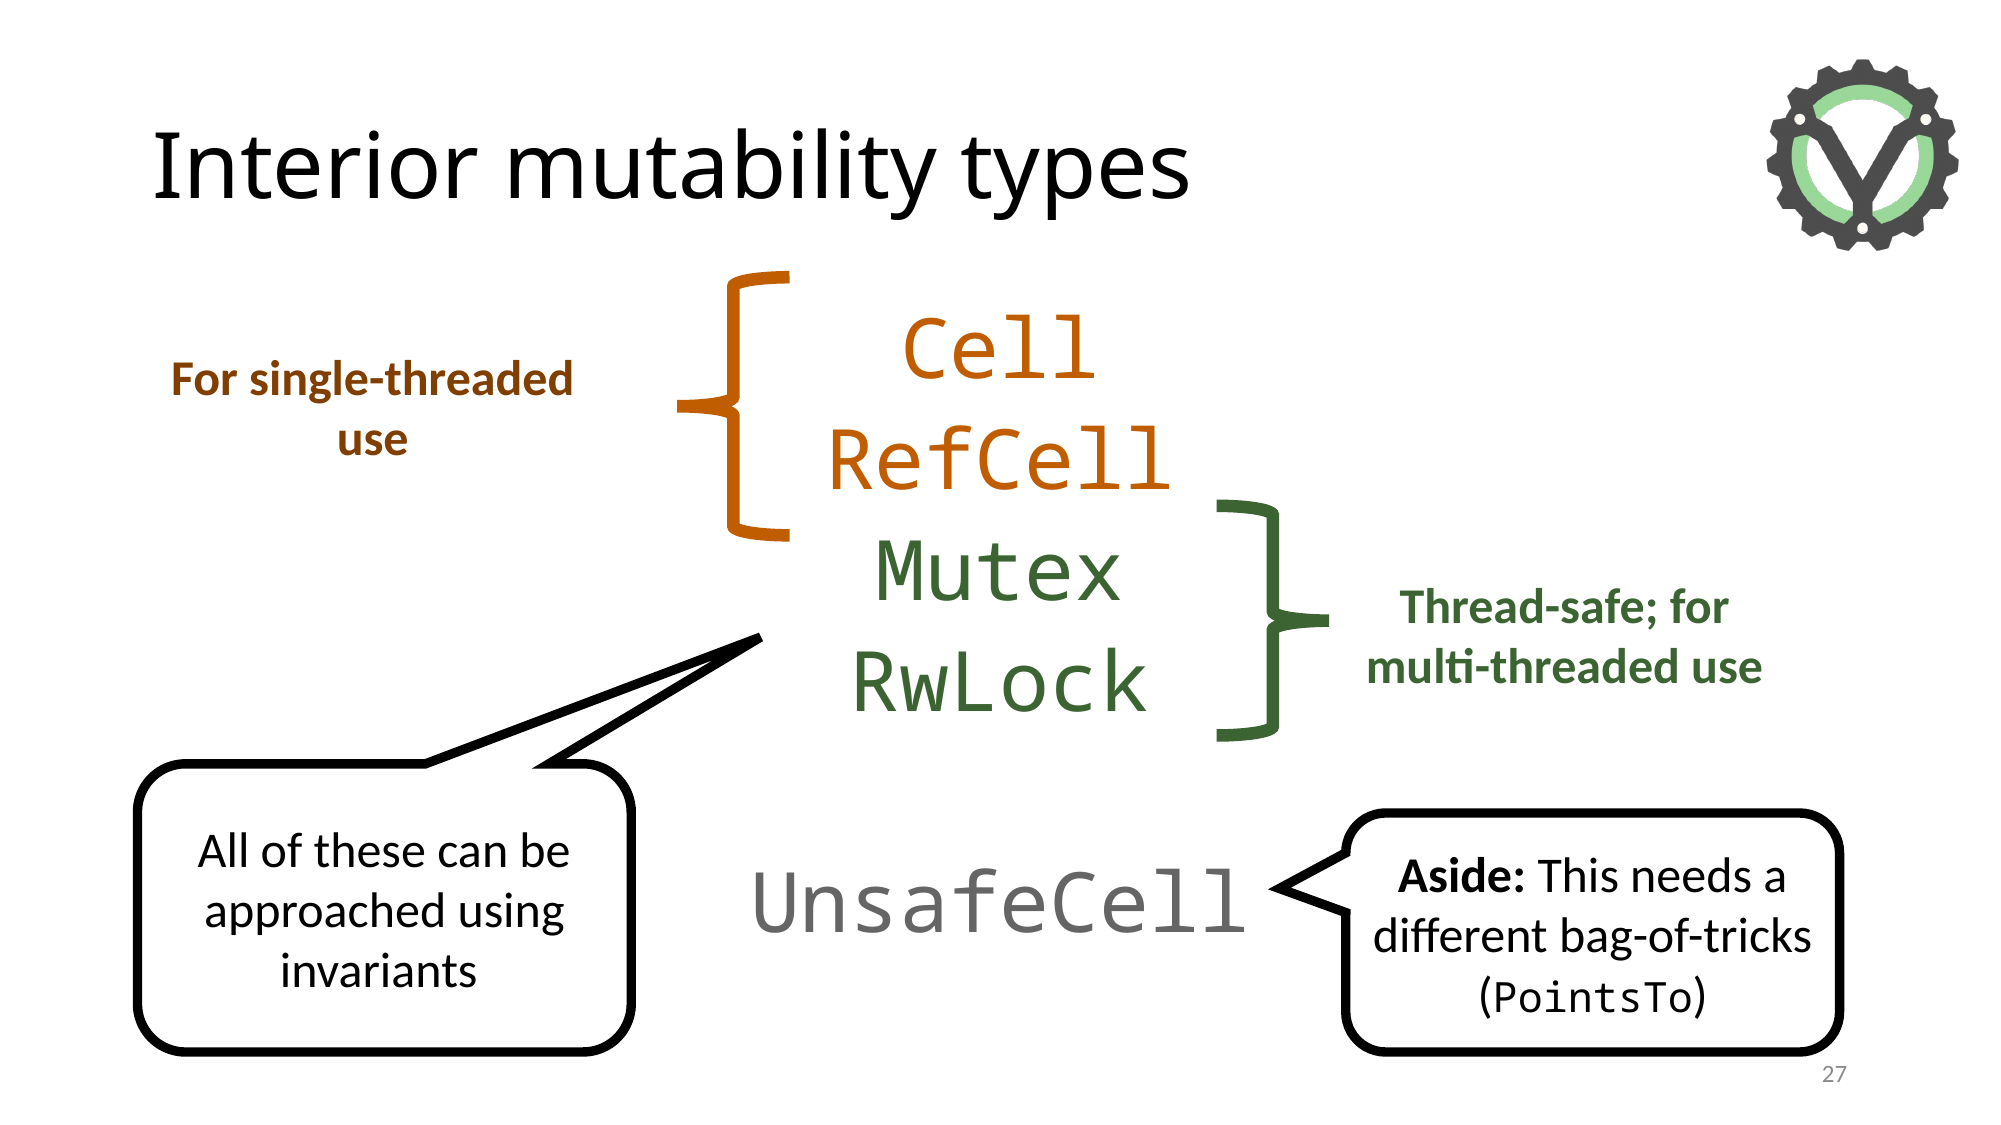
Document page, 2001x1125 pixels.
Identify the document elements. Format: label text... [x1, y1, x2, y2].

text_box [1216, 505, 1329, 737]
list Cell RefCell Mutex RwLock UnsafeCell [137, 299, 1863, 1014]
text_box For single-threaded use [137, 338, 609, 473]
picture [1766, 59, 1959, 252]
slide_number 27 [1412, 1042, 1863, 1103]
text_box All of these can be approached using invariants [136, 636, 762, 1054]
text_box Aside: This needs a different bag-of-tricks (PointsTo) [1276, 811, 1841, 1054]
text_box Thread-safe; for multi-threaded use [1329, 566, 1800, 702]
text_box [677, 276, 790, 536]
title Interior mutability types [137, 59, 1751, 278]
